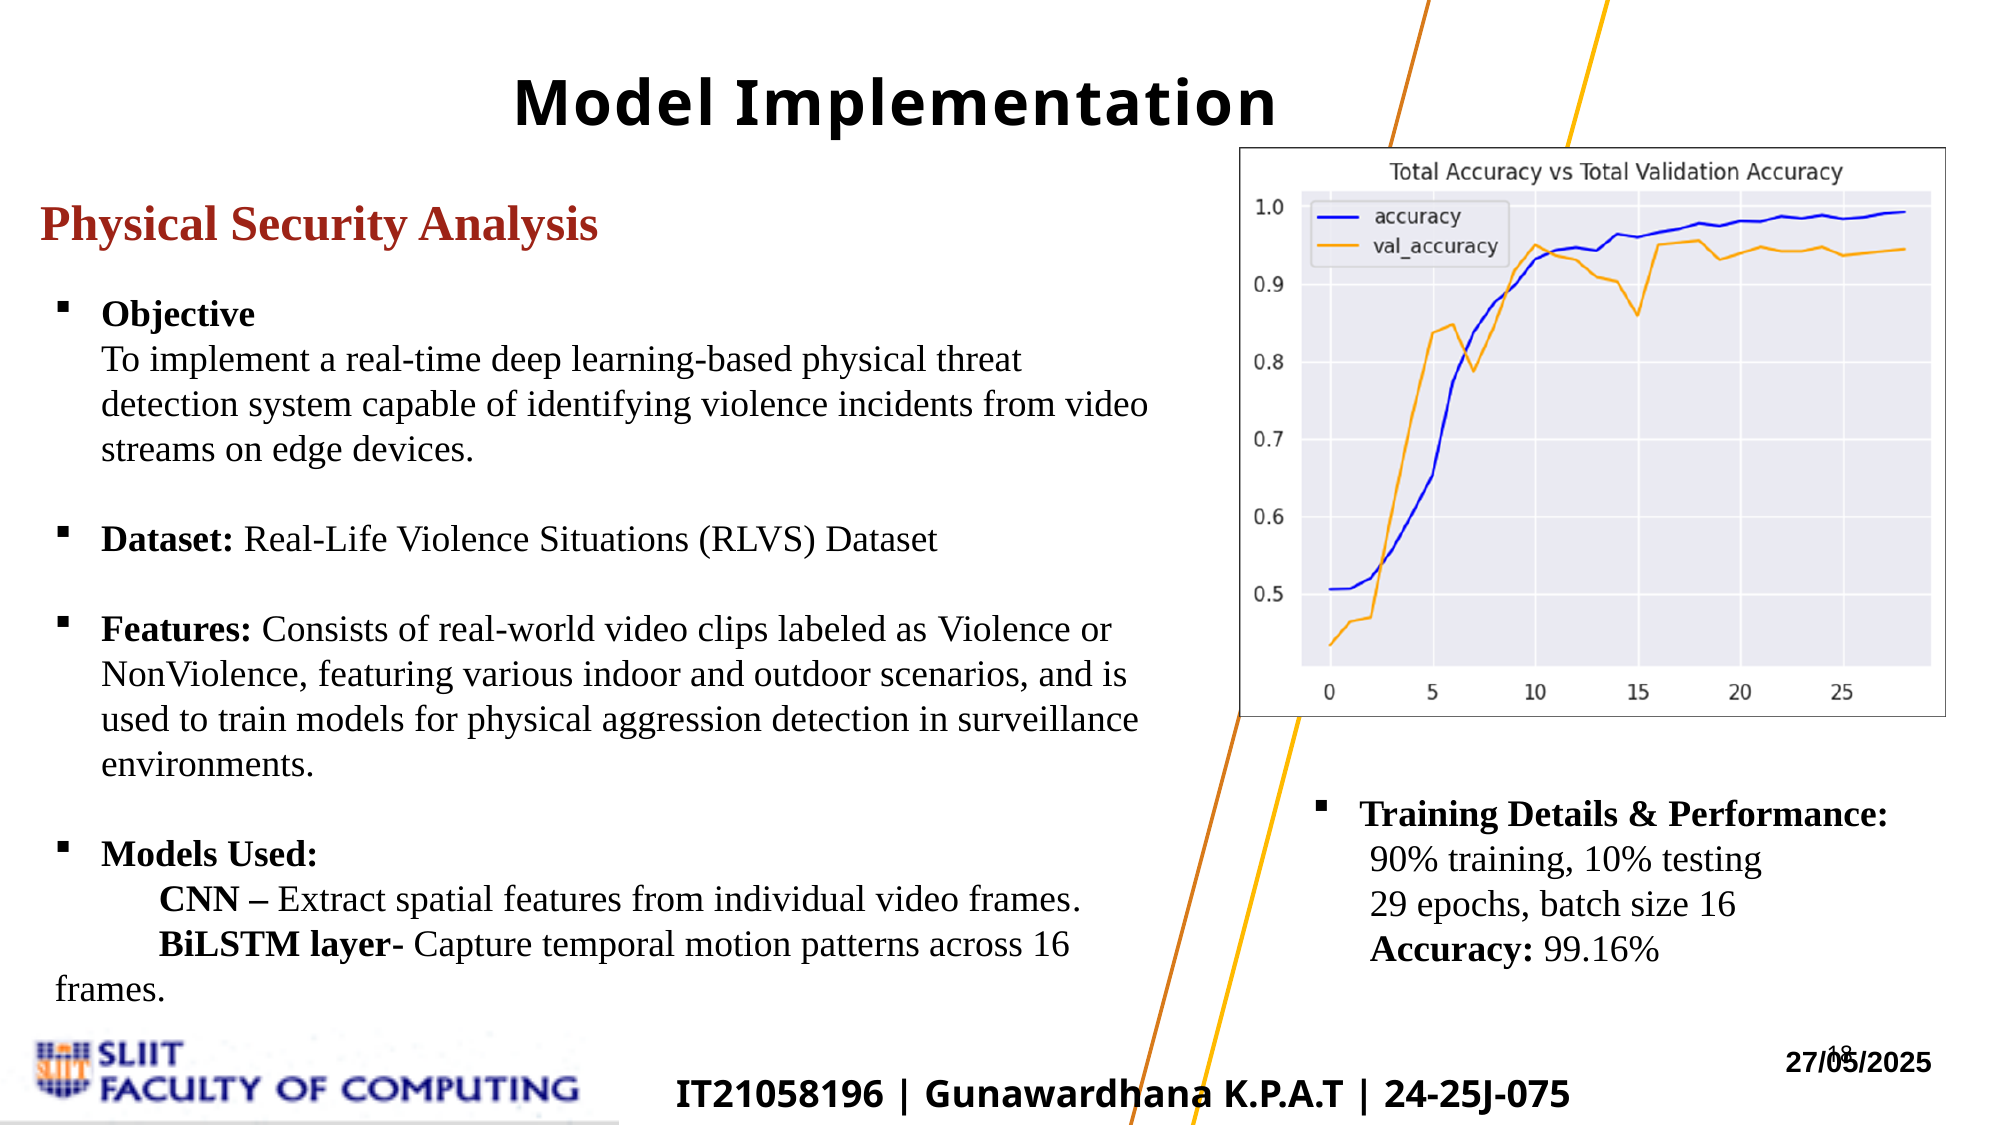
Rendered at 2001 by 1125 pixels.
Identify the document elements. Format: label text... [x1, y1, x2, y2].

text_box [1566, 0, 1611, 144]
text_box Physical Security Analysis [25, 182, 1235, 258]
picture [1238, 147, 1946, 717]
title Model Implementation [497, 14, 1401, 147]
text_box Training Details & Performance: 90% training, 10% testing 29 epochs, batch size 16 Accuracy: 99.16% [1297, 781, 1930, 977]
text_box [1220, 726, 1300, 1010]
text_box Objective To implement a real-time deep learning-based physical threat detection system capable of identifying violence incidents from video streams on edge devices. Dataset: Real-Life Violence Situations (RLVS) Dataset Features: Consists of real-world video clips labeled as Violence or NonViolence, featuring various indoor and outdoor scenarios, and is used to train models for physical aggression detection in surveillance environments. Models Used: CNN – Extract spatial features from individual video frames. BiLSTM layer- Capture temporal motion patterns across 16 frames. [39, 281, 1177, 1010]
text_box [0, 1014, 2000, 1125]
